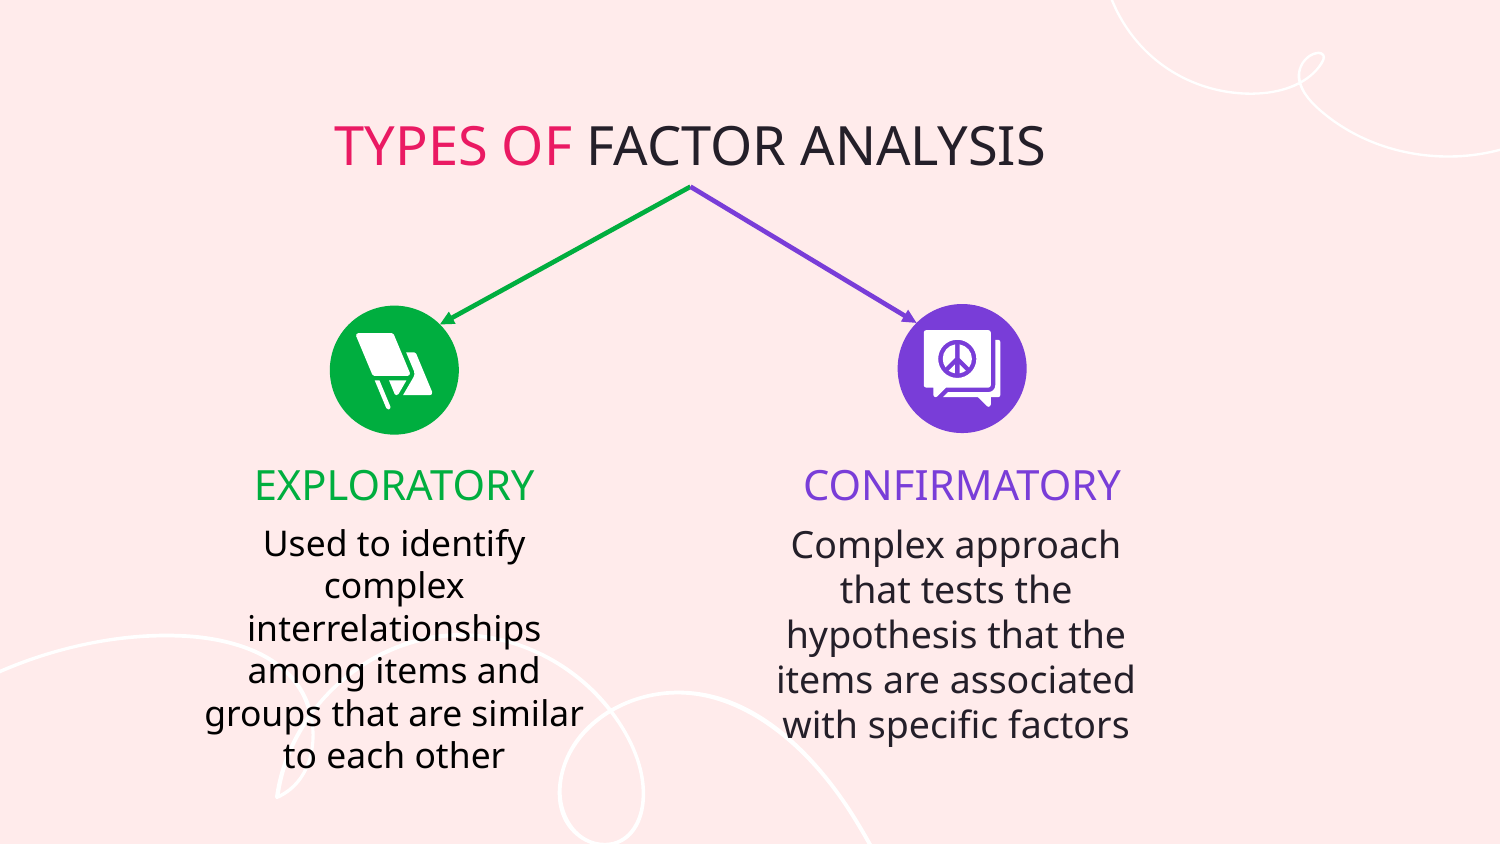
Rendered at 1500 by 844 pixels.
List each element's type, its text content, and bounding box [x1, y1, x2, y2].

title EXPLORATORY [177, 460, 611, 505]
title TYPES OF FACTOR ANALYSIS [55, 96, 1326, 187]
subtitle Used to identify complex interrelationships among items and groups that are similar to each other [177, 505, 611, 600]
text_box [439, 186, 689, 325]
text_box [329, 305, 459, 435]
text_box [897, 303, 1027, 434]
subtitle Complex approach that tests the hypothesis that the items are associated with specific factors [745, 505, 1179, 600]
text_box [690, 186, 917, 324]
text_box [355, 332, 433, 410]
title CONFIRMATORY [745, 460, 1179, 505]
